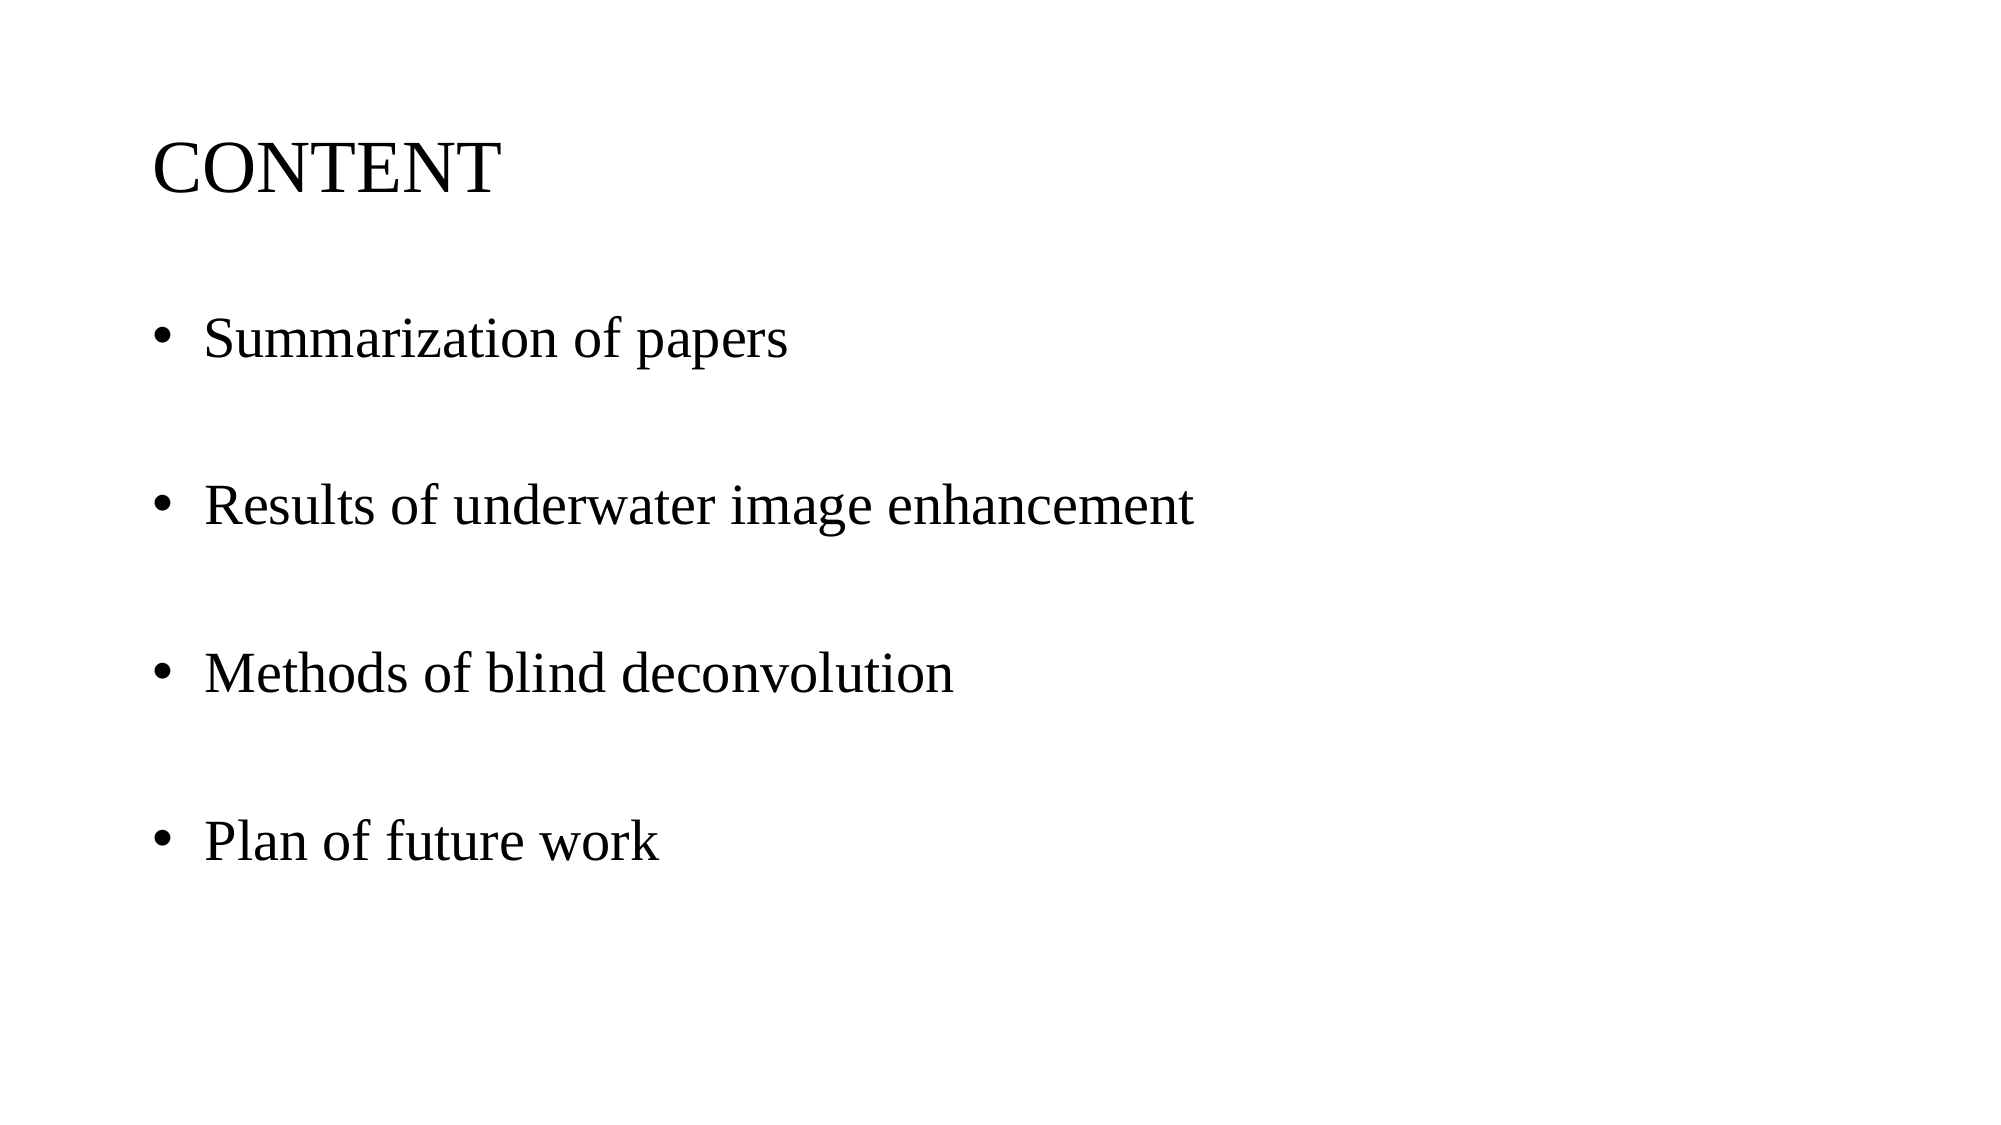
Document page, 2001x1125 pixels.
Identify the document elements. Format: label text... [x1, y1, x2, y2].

list Summarization of papers Results of underwater image enhancement Methods of blind deconvolution Plan of future work [137, 299, 1863, 1014]
title CONTENT [137, 59, 1863, 278]
